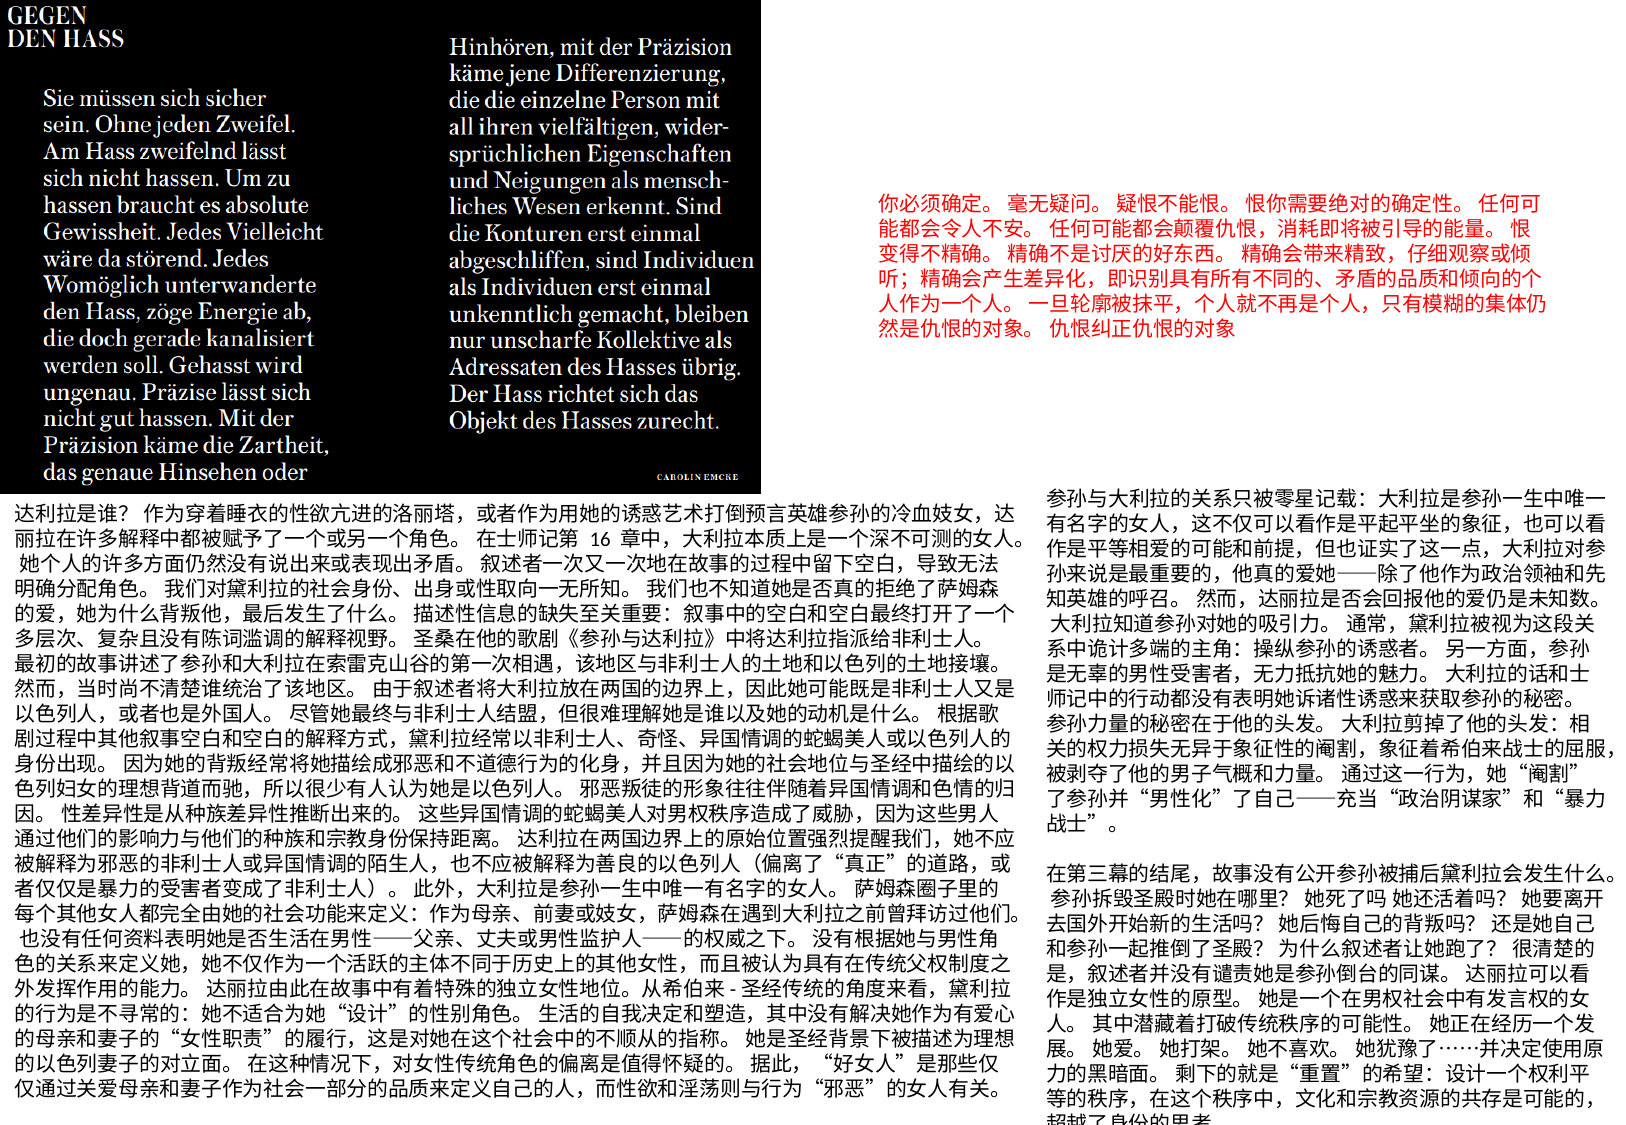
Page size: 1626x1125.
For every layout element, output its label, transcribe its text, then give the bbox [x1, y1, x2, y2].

text_box 达利拉是谁？ 作为穿着睡衣的性欲亢进的洛丽塔，或者作为用她的诱惑艺术打倒预言英雄参孙的冷血妓女，达丽拉在许多解释中都被赋予了一个或另一个角色。 在士师记第 16 章中，大利拉本质上是一个深不可测的女人。 她个人的许多方面仍然没有说出来或表现出矛盾。 叙述者一次又一次地在故事的过程中留下空白，导致无法明确分配角色。 我们对黛利拉的社会身份、出身或性取向一无所知。 我们也不知道她是否真的拒绝了萨姆森的爱，她为什么背叛他，最后发生了什么。 描述性信息的缺失至关重要：叙事中的空白和空白最终打开了一个多层次、复杂且没有陈词滥调的解释视野。 圣桑在他的歌剧《参孙与达利拉》中将达利拉指派给非利士人。 最初的故事讲述了参孙和大利拉在索雷克山谷的第一次相遇，该地区与非利士人的土地和以色列的土地接壤。 然而，当时尚不清楚谁统治了该地区。 由于叙述者将大利拉放在两国的边界上，因此她可能既是非利士人又是以色列人，或者也是外国人。 尽管她最终与非利士人结盟，但很难理解她是谁以及她的动机是什么。 根据歌剧过程中其他叙事空白和空白的解释方式，黛利拉经常以非利士人、奇怪、异国情调的蛇蝎美人或以色列人的身份出现。 因为她的背叛经常将她描绘成邪恶和不道德行为的化身，并且因为她的社会地位与圣经中描绘的以色列妇女的理想背道而驰，所以很少有人认为她是以色列人。 邪恶叛徒的形象往往伴随着异国情调和色情的归因。 性差异性是从种族差异性推断出来的。 这些异国情调的蛇蝎美人对男权秩序造成了威胁，因为这些男人通过他们的影响力与他们的种族和宗教身份保持距离。 达利拉在两国边界上的原始位置强烈提醒我们，她不应被解释为邪恶的非利士人或异国情调的陌生人，也不应被解释为善良的以色列人（偏离了“真正”的道路，或者仅仅是暴力的受害者变成了非利士人）。 此外，大利拉是参孙一生中唯一有名字的女人。 萨姆森圈子里的每个其他女人都完全由她的社会功能来定义：作为母亲、前妻或妓女，萨姆森在遇到大利拉之前曾拜访过他们。 也没有任何资料表明她是否生活在男性——父亲、丈夫或男性监护人——的权威之下。 没有根据她与男性角色的关系来定义她，她不仅作为一个活跃的主体不同于历史上的其他女性，而且被认为具有在传统父权制度之外发挥作用的能力。 达丽拉由此在故事中有着特殊的独立女性地位。从希伯来-圣经传统的角度来看，黛利拉的行为是不寻常的：她不适合为她“设计”的性别角色。 生活的自我决定和塑造，其中没有解决她作为有爱心的母亲和妻子的“女性职责”的履行，这是对她在这个社会中的不顺从的指称。 她是圣经背景下被描述为理想的以色列妻子的对立面。 在这种情况下，对女性传统角色的偏离是值得怀疑的。 据此，“好女人”是那些仅仅通过关爱母亲和妻子作为社会一部分的品质来定义自己的人，而性欲和淫荡则与行为“邪恶”的女人有关。 [0, 493, 1031, 1108]
text_box 你必须确定。 毫无疑问。 疑恨不能恨。 恨你需要绝对的确定性。 任何可能都会令人不安。 任何可能都会颠覆仇恨，消耗即将被引导的能量。 恨变得不精确。 精确不是讨厌的好东西。 精确会带来精致，仔细观察或倾听；精确会产生差异化，即识别具有所有不同的、矛盾的品质和倾向的个人作为一个人。 一旦轮廓被抹平，个人就不再是个人，只有模糊的集体仍然是仇恨的对象。 仇恨纠正仇恨的对象 [864, 183, 1564, 348]
picture [0, 0, 761, 494]
text_box 参孙与大利拉的关系只被零星记载：大利拉是参孙一生中唯一有名字的女人，这不仅可以看作是平起平坐的象征，也可以看作是平等相爱的可能和前提，但也证实了这一点，大利拉对参孙来说是最重要的，他真的爱她——除了他作为政治领袖和先知英雄的呼召。 然而，达丽拉是否会回报他的爱仍是未知数。 大利拉知道参孙对她的吸引力。 通常，黛利拉被视为这段关系中诡计多端的主角：操纵参孙的诱惑者。 另一方面，参孙是无辜的男性受害者，无力抵抗她的魅力。 大利拉的话和士师记中的行动都没有表明她诉诸性诱惑来获取参孙的秘密。 参孙力量的秘密在于他的头发。 大利拉剪掉了他的头发：相关的权力损失无异于象征性的阉割，象征着希伯来战士的屈服，被剥夺了他的男子气概和力量。 通过这一行为，她“阉割”了参孙并“男性化”了自己——充当“政治阴谋家”和“暴力战士”。 在第三幕的结尾，故事没有公开参孙被捕后黛利拉会发生什么。 参孙拆毁圣殿时她在哪里？ 她死了吗 她还活着吗？ 她要离开去国外开始新的生活吗？ 她后悔自己的背叛吗？ 还是她自己和参孙一起推倒了圣殿？ 为什么叙述者让她跑了？ 很清楚的是，叙述者并没有谴责她是参孙倒台的同谋。 达丽拉可以看作是独立女性的原型。 她是一个在男权社会中有发言权的女人。 其中潜藏着打破传统秩序的可能性。 她正在经历一个发展。 她爱。 她打架。 她不喜欢。 她犹豫了……并决定使用原力的黑暗面。 剩下的就是“重置”的希望：设计一个权利平等的秩序，在这个秩序中，文化和宗教资源的共存是可能的，超越了身份的思考。 [1031, 478, 1625, 1125]
